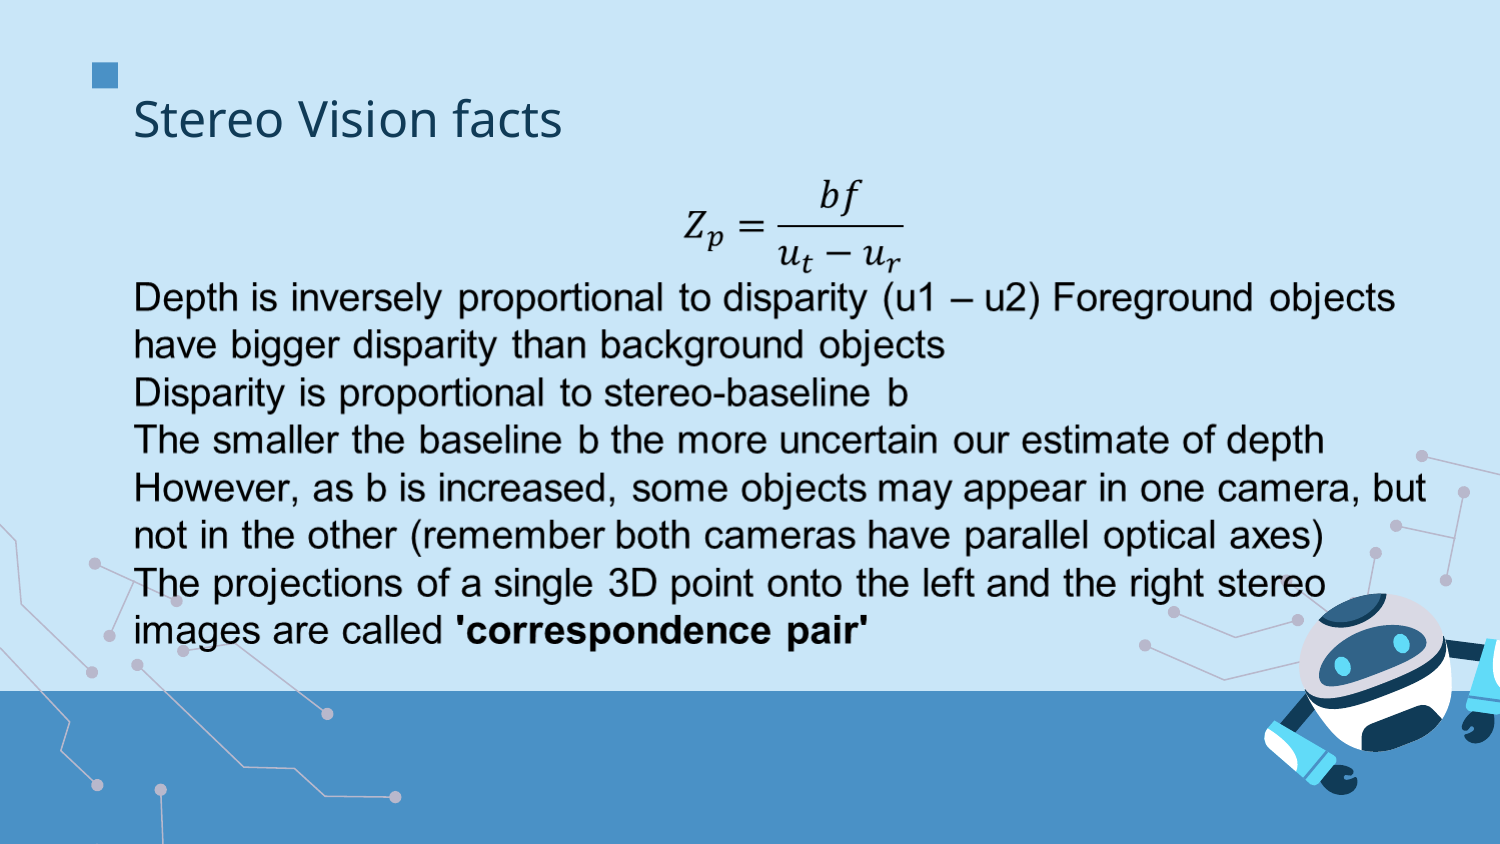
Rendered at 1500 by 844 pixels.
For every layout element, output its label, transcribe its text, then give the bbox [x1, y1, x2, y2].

title Stereo Vision facts [118, 72, 1382, 166]
text_box [118, 166, 1468, 666]
